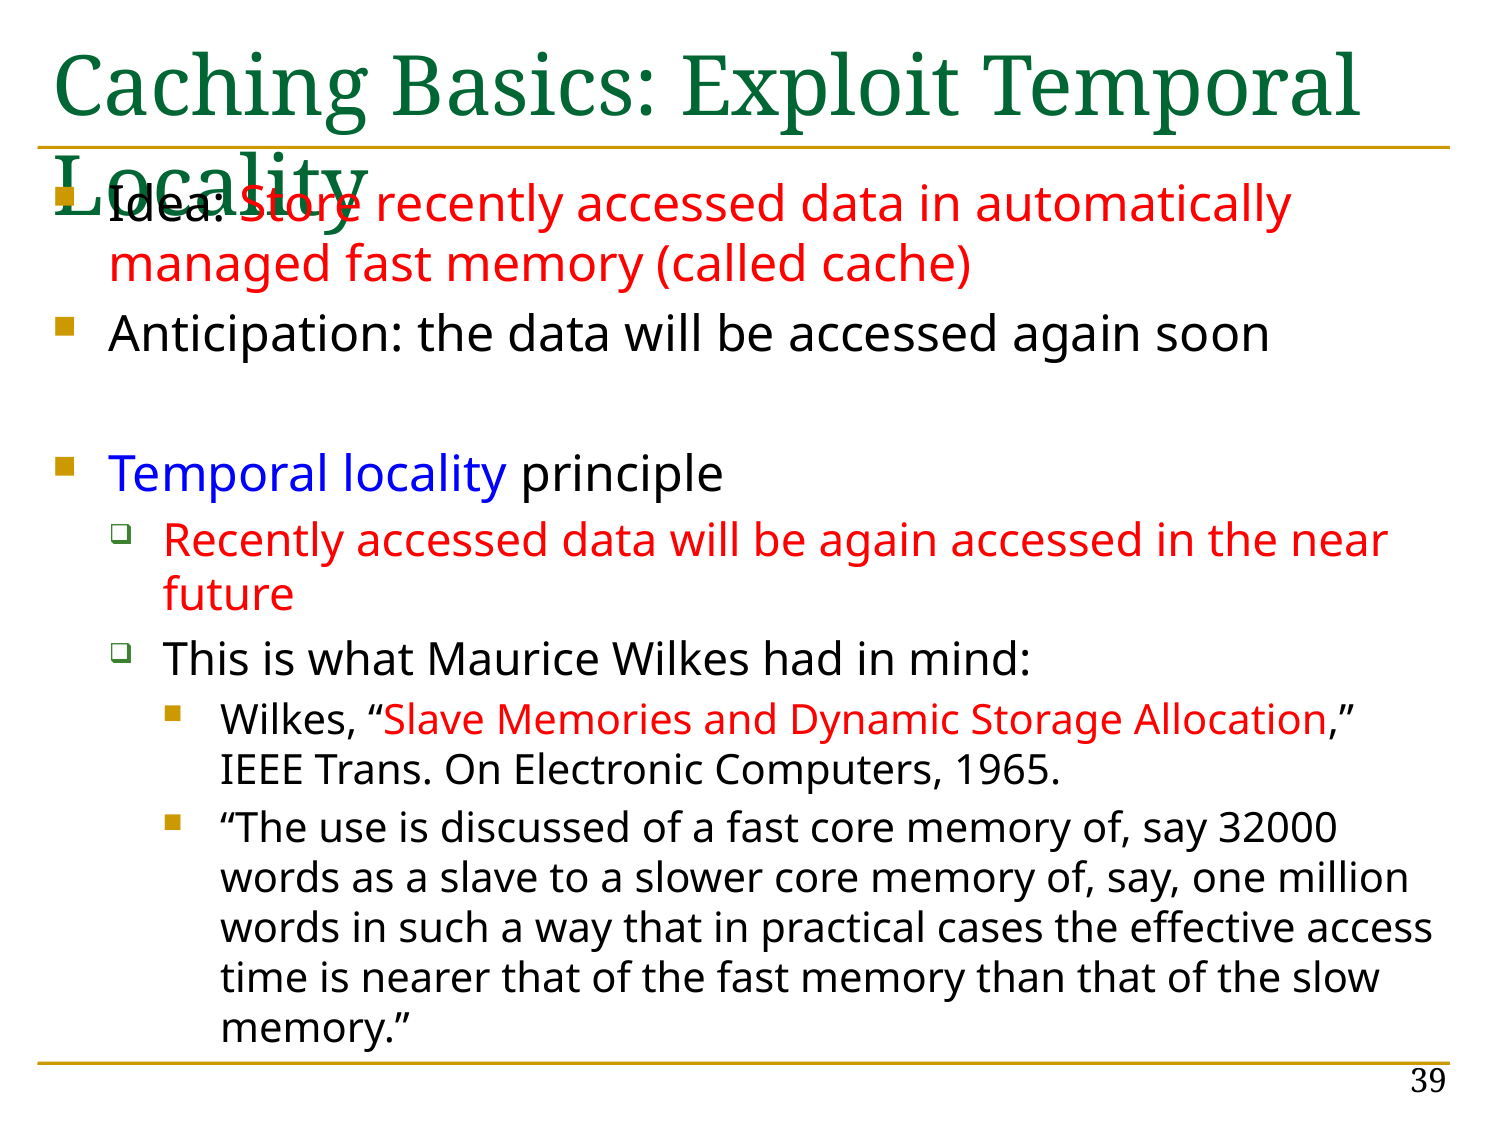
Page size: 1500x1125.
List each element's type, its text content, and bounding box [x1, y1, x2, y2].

list Idea: Store recently accessed data in automatically managed fast memory (called cache) Anticipation: the data will be accessed again soon Temporal locality principle Recently accessed data will be again accessed in the near future This is what Maurice Wilkes had in mind: Wilkes, “Slave Memories and Dynamic Storage Allocation,” IEEE Trans. On Electronic Computers, 1965. “The use is discussed of a fast core memory of, say 32000 words as a slave to a slower core memory of, say, one million words in such a way that in practical cases the effective access time is nearer that of the fast memory than that of the slow memory.” [37, 163, 1450, 1016]
title Caching Basics: Exploit Temporal Locality [37, 24, 1450, 163]
slide_number 39 [1111, 1036, 1462, 1112]
